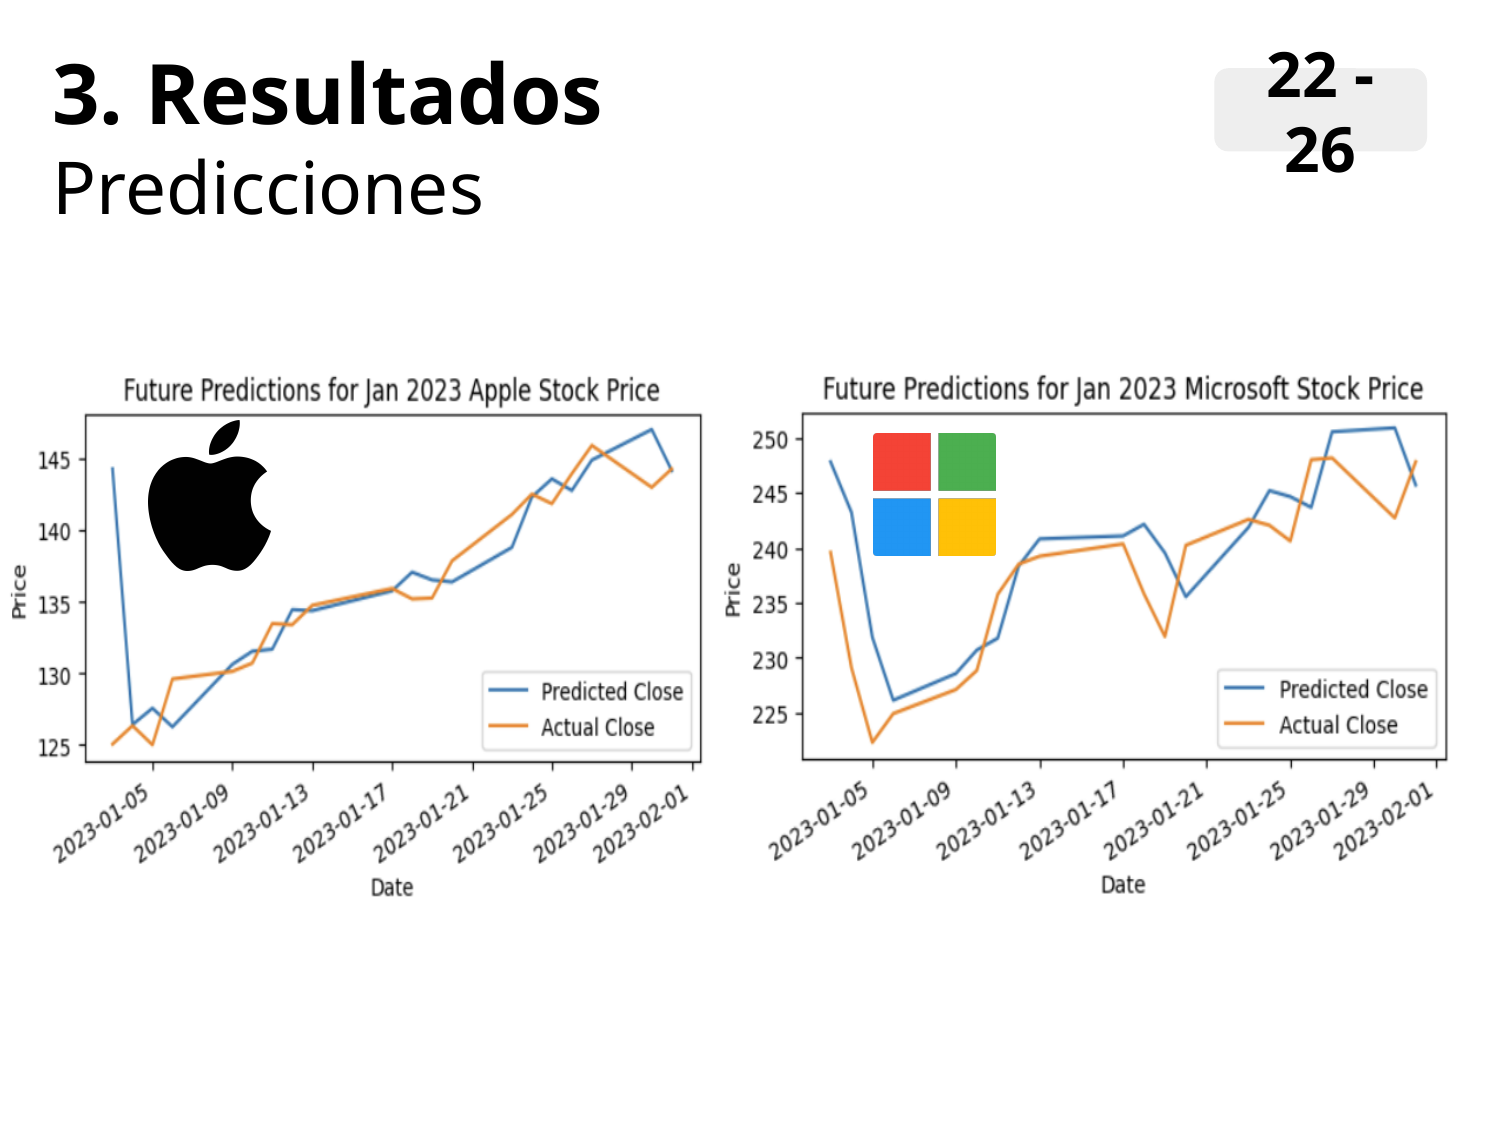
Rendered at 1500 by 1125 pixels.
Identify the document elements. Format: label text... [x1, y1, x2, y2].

picture [0, 362, 711, 912]
text_box 3. Resultados Predicciones [37, 26, 1441, 244]
picture [713, 362, 1457, 912]
text_box 22 - 26 [1214, 68, 1428, 152]
